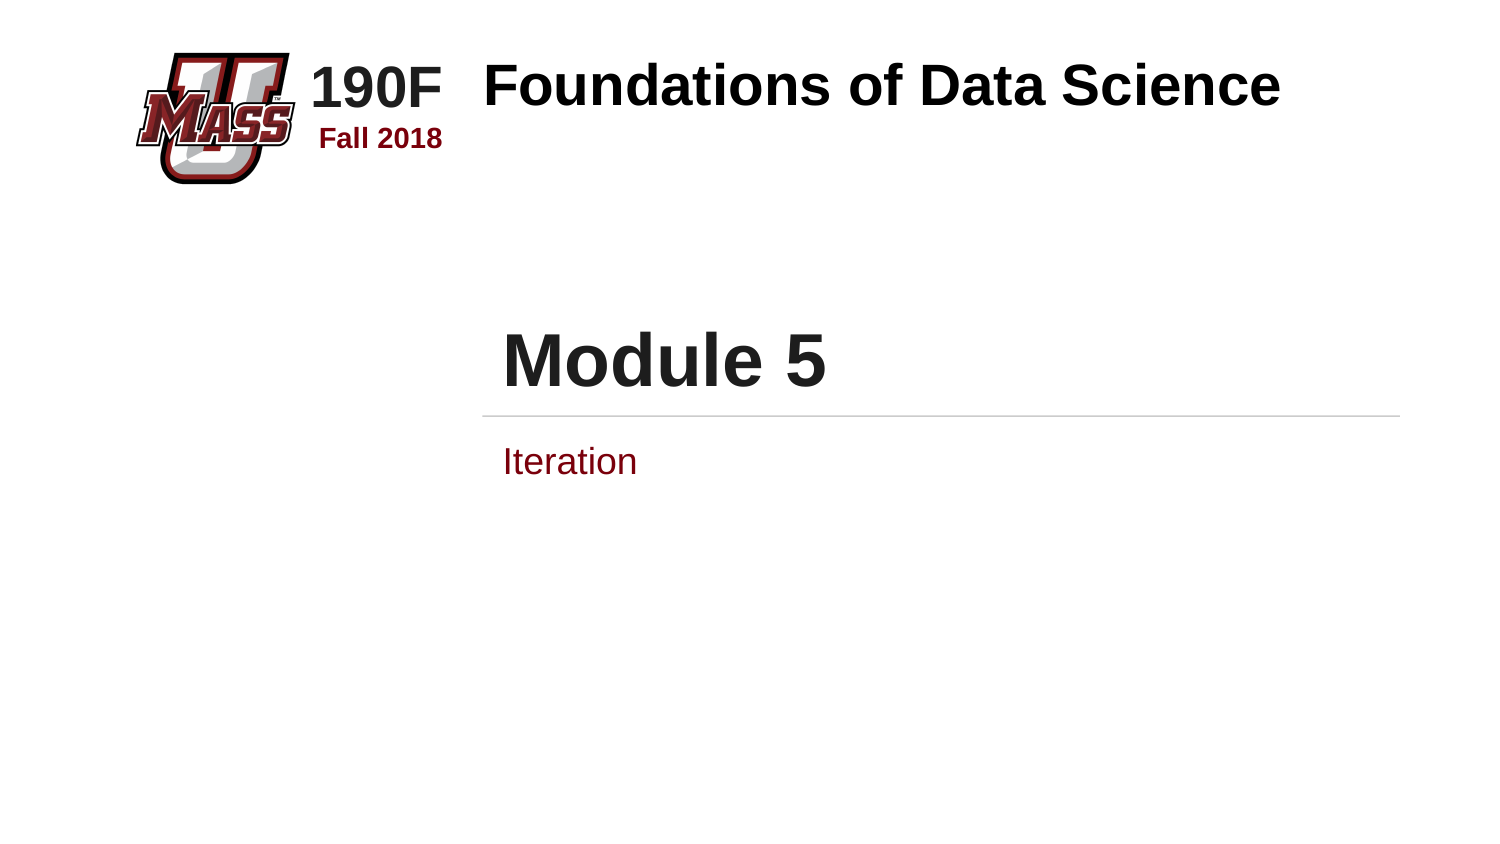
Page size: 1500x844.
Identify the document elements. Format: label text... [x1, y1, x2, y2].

picture [135, 52, 296, 185]
title Module 5 [487, 271, 1404, 416]
subtitle Iteration [487, 421, 1404, 507]
